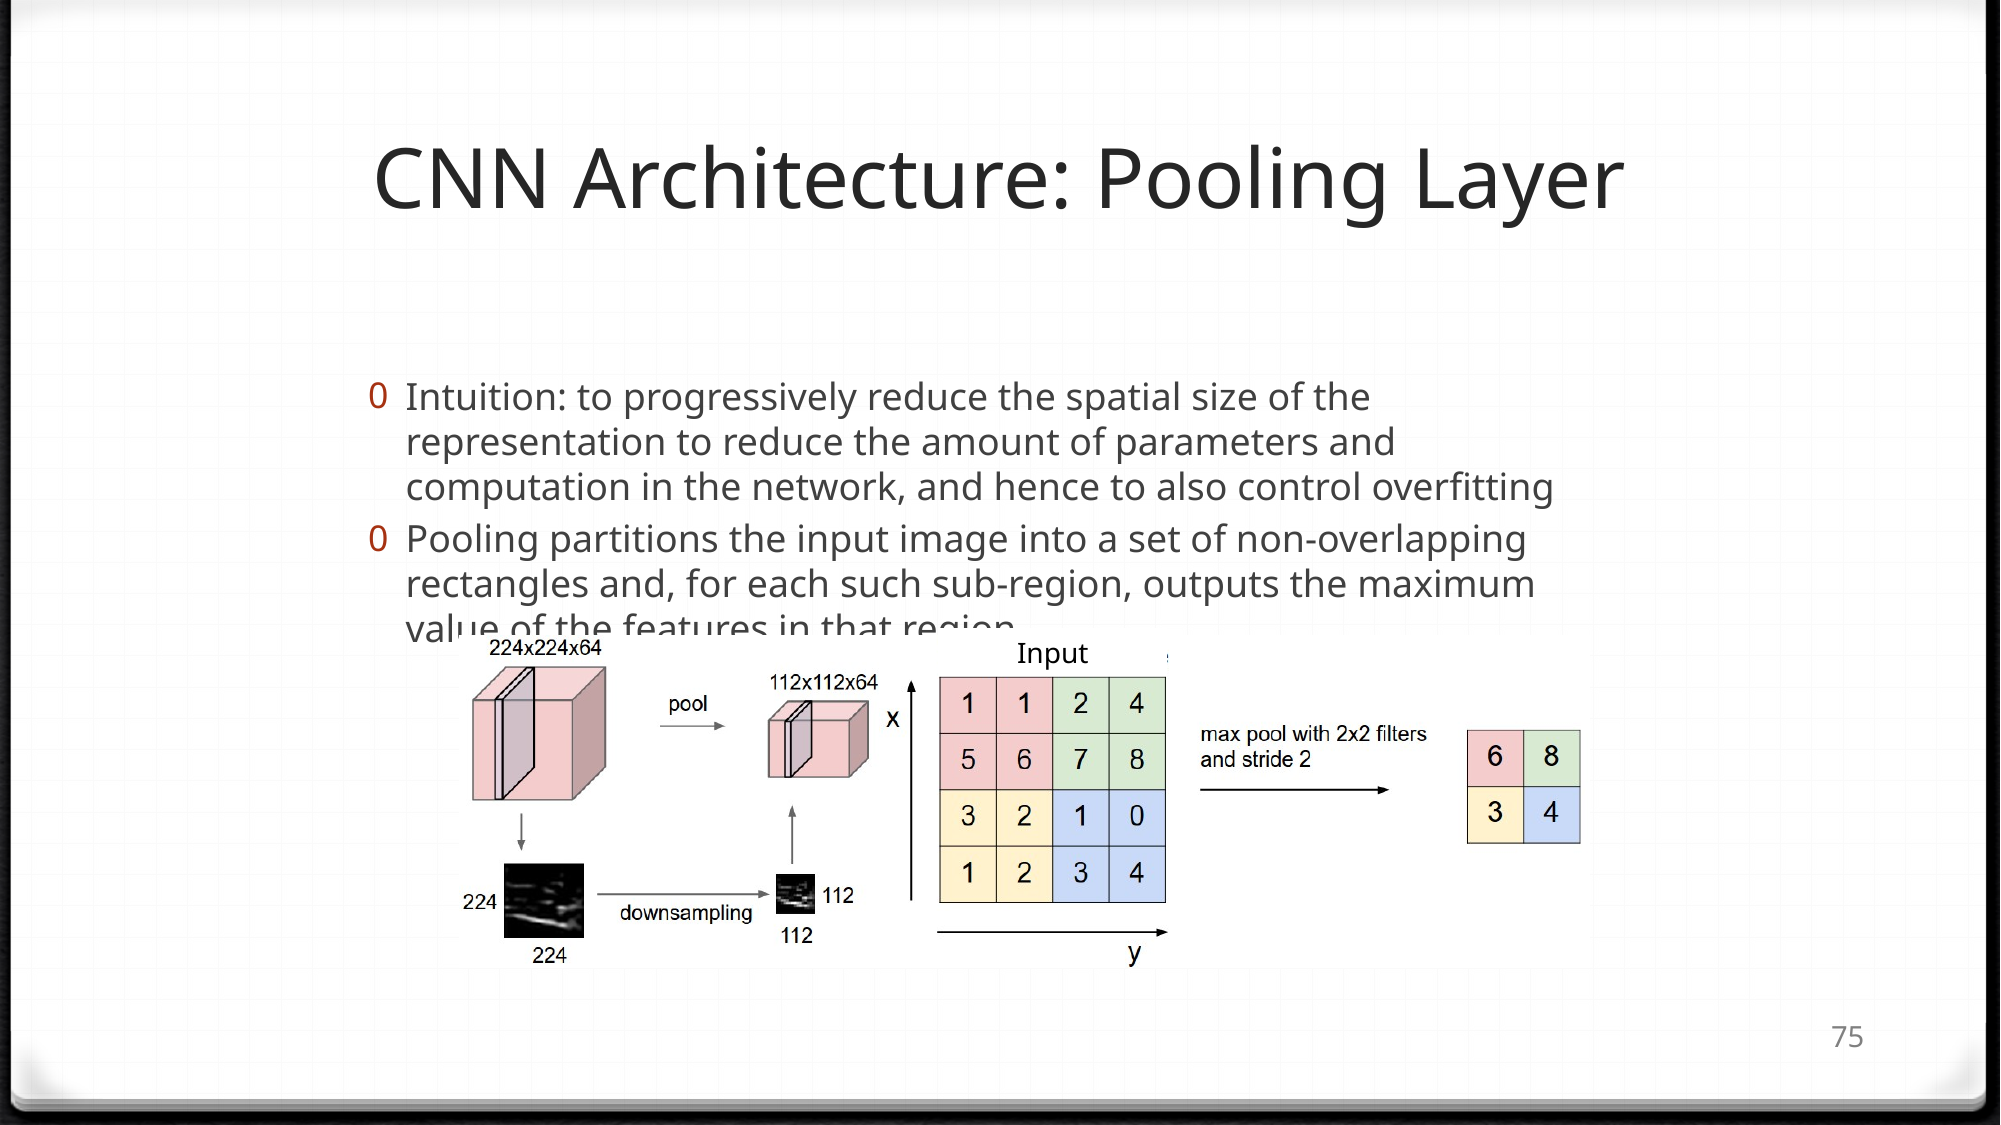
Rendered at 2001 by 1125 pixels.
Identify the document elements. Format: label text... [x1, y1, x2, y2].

slide_number 75 [1412, 1008, 1880, 1069]
title CNN Architecture: Pooling Layer [120, 56, 1880, 294]
list Intuition: to progressively reduce the spatial size of the representation to reduce the amount of parameters and computation in the network, and hence to also control overfitting Pooling partitions the input image into a set of non-overlapping rectangles and, for each such sub-region, outputs the maximum value of the features in that region. [353, 365, 1647, 636]
picture [0, 0, 2000, 1125]
